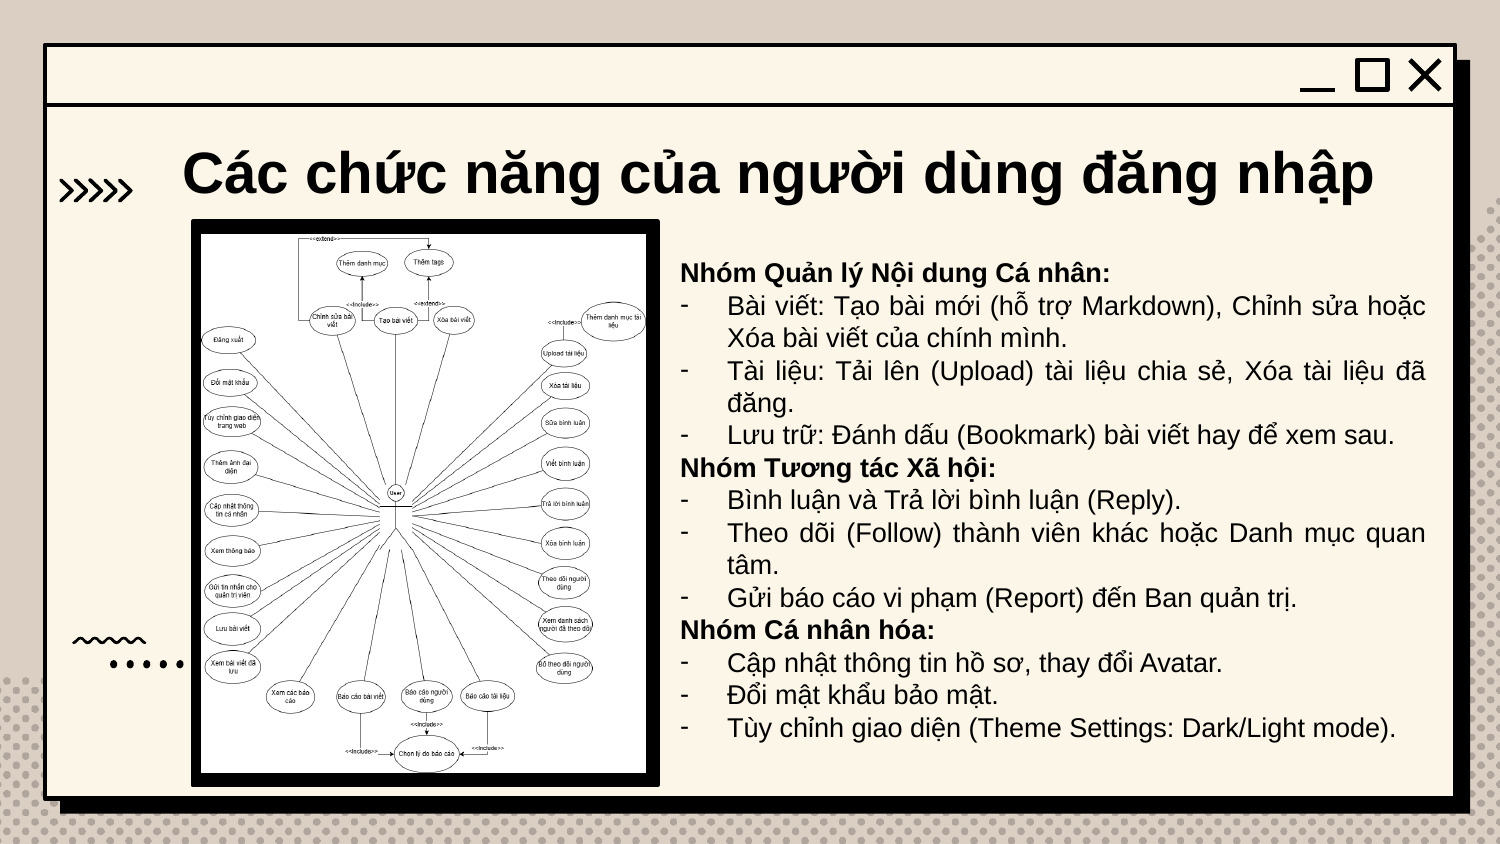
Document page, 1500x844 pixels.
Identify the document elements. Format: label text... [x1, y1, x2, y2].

text_box [176, 660, 184, 669]
text_box [103, 178, 118, 203]
text_box [72, 636, 147, 645]
text_box [118, 178, 133, 203]
text_box [73, 178, 88, 203]
text_box [191, 233, 660, 787]
text_box [126, 660, 134, 669]
text_box [159, 660, 167, 669]
text_box [110, 660, 118, 669]
text_box Nhóm Quản lý Nội dung Cá nhân: Bài viết: Tạo bài mới (hỗ trợ Markdown), Chỉnh sửa hoặc Xóa bài viết của chính mình. Tài liệu: Tải lên (Upload) tài liệu chia sẻ, Xóa tài liệu đã đăng. Lưu trữ: Đánh dấu (Bookmark) bài viết hay để xem sau. Nhóm Tương tác Xã hội: Bình luận và Trả lời bình luận (Reply). Theo dõi (Follow) thành viên khác hoặc Danh mục quan tâm. Gửi báo cáo vi phạm (Report) đến Ban quản trị. Nhóm Cá nhân hóa: Cập nhật thông tin hồ sơ, thay đổi Avatar. Đổi mật khẩu bảo mật. Tùy chỉnh giao diện (Theme Settings: Dark/Light mode). [665, 247, 1441, 783]
text_box [143, 660, 151, 669]
picture [201, 234, 646, 773]
text_box [59, 178, 74, 203]
text_box [88, 178, 104, 203]
title Các chức năng của người dùng đăng nhập [117, 120, 1442, 233]
